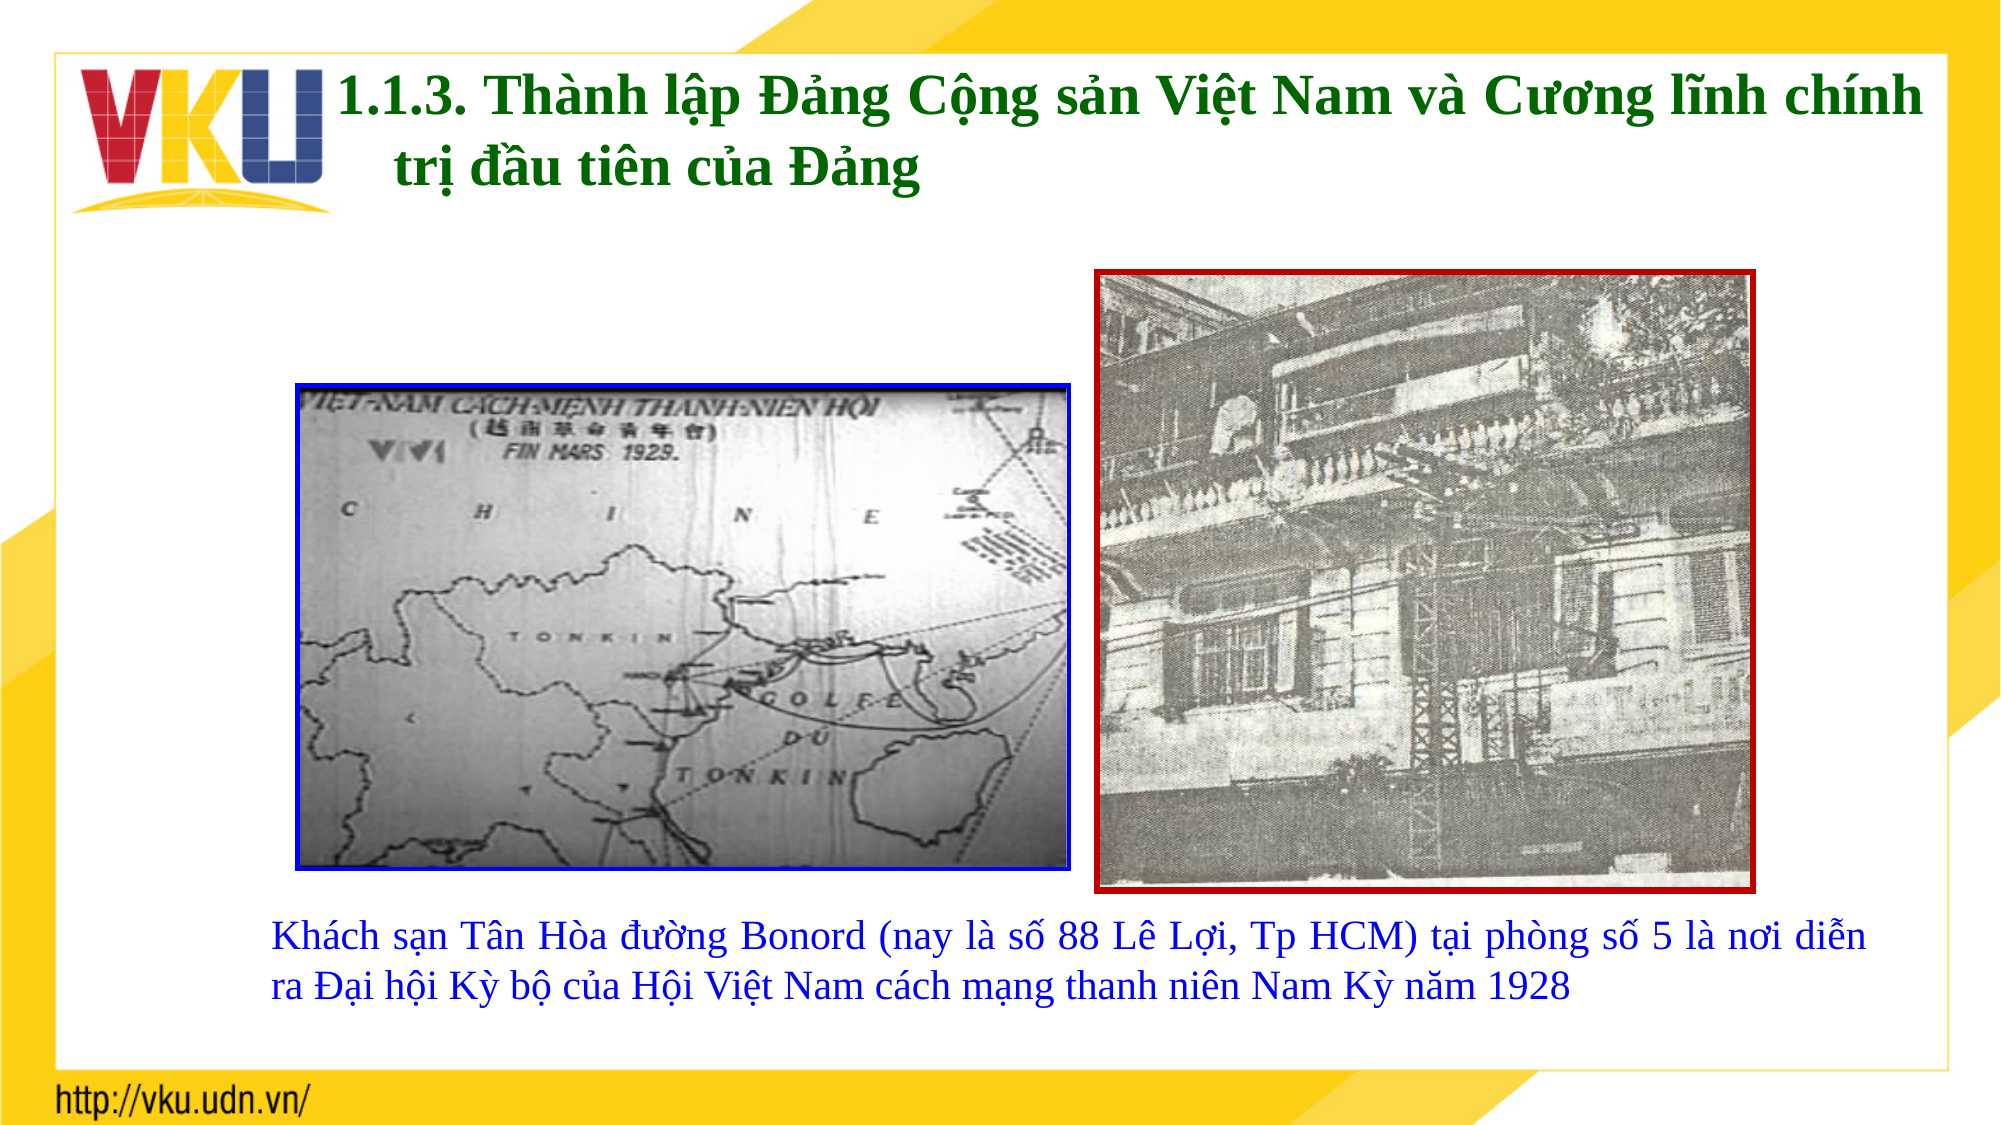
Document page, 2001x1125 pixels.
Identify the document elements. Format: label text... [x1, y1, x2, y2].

picture [0, 0, 2001, 1125]
text_box Khách sạn Tân Hòa đường Bonord (nay là số 88 Lê Lợi, Tp HCM) tại phòng số 5 là nơi diễn ra Đại hội Kỳ bộ của Hội Việt Nam cách mạng thanh niên Nam Kỳ năm 1928 [199, 900, 1884, 1088]
text_box 1.1.3. Thành lập Đảng Cộng sản Việt Nam và Cương lĩnh chính trị đầu tiên của Đảng [322, 49, 1939, 183]
